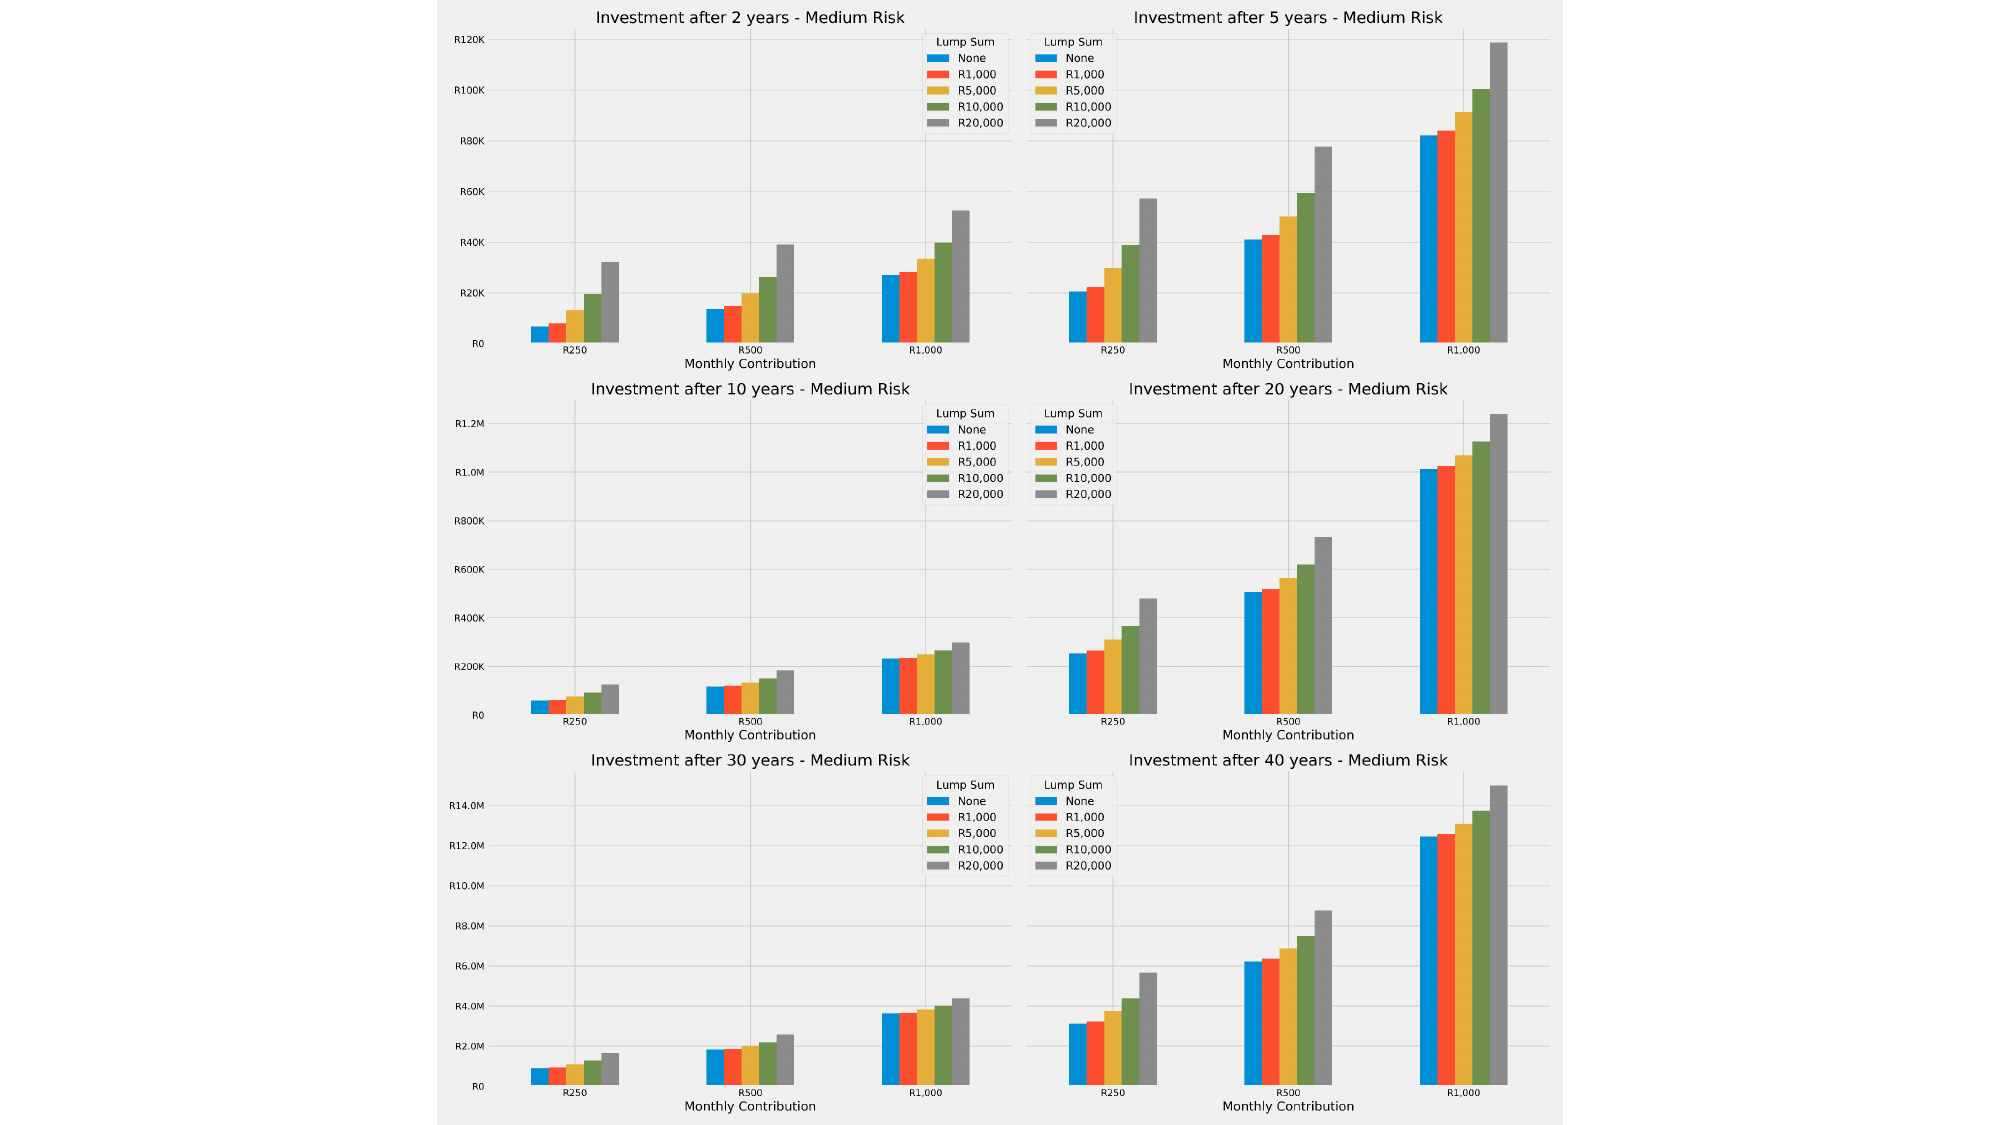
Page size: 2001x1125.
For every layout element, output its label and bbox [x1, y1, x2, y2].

picture [437, 0, 1563, 1125]
